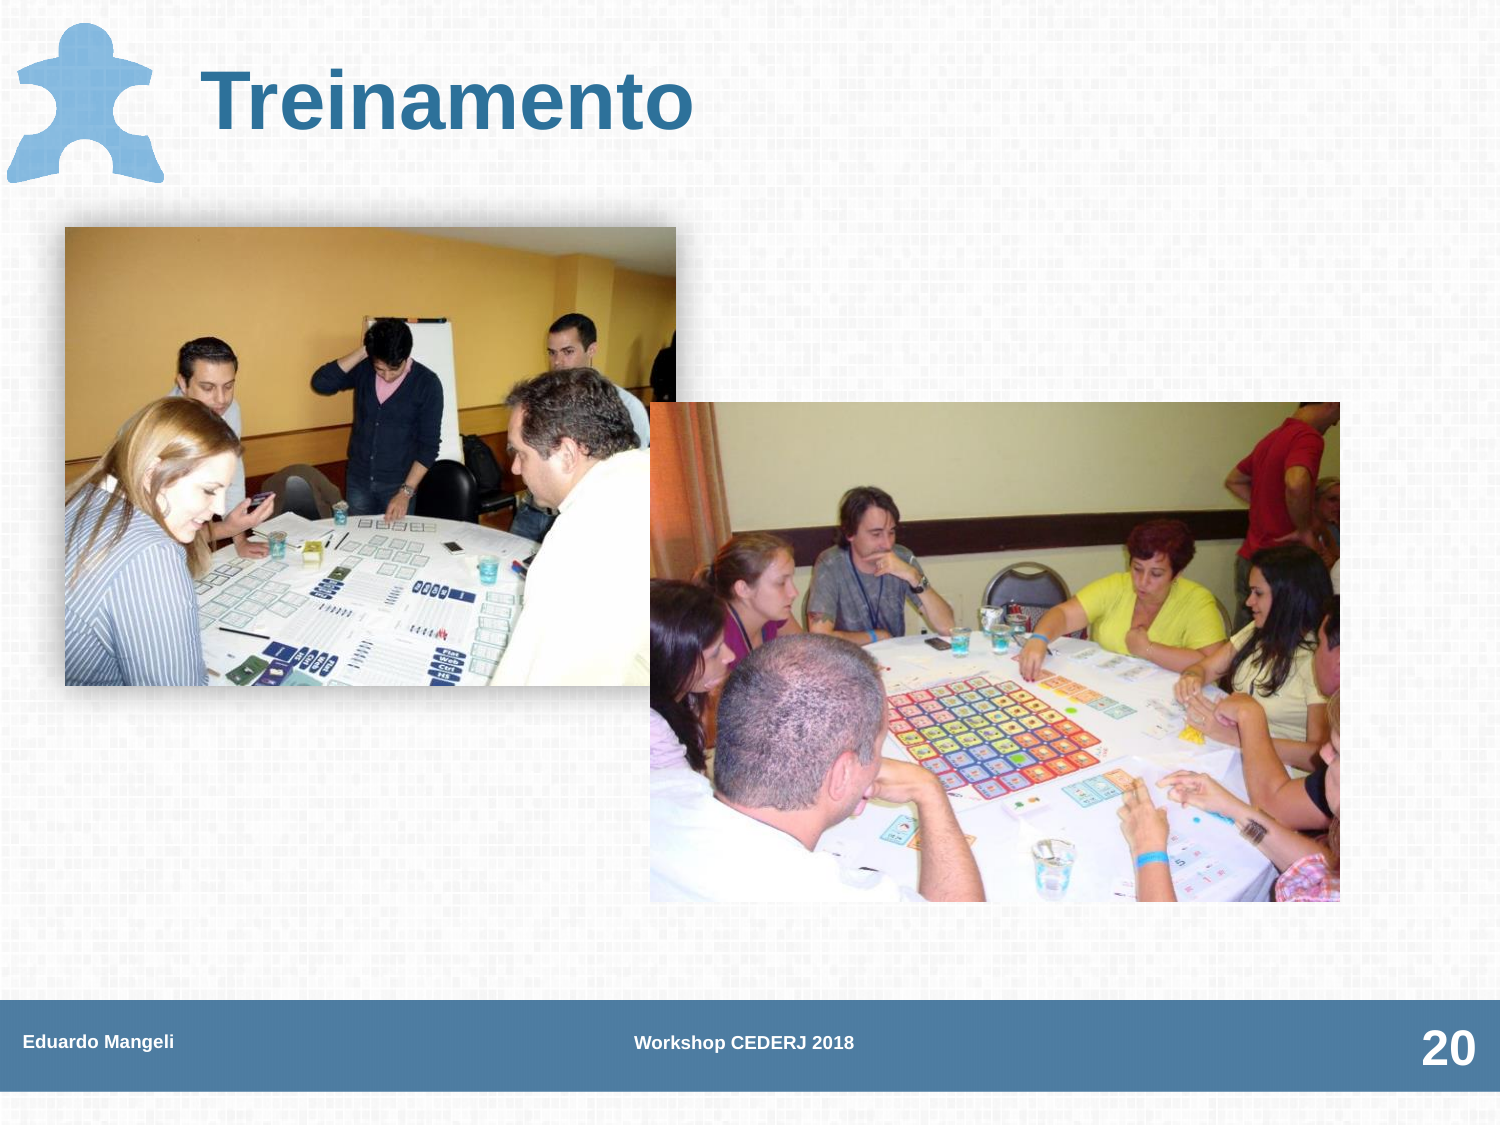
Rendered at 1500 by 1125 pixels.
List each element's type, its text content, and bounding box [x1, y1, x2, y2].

footer Workshop CEDERJ 2018 [526, 1018, 962, 1066]
picture [0, 0, 1500, 1125]
title Treinamento [185, 11, 1481, 195]
slide_number 20 [1297, 1021, 1492, 1069]
slide_number Eduardo Mangeli [7, 1017, 203, 1066]
